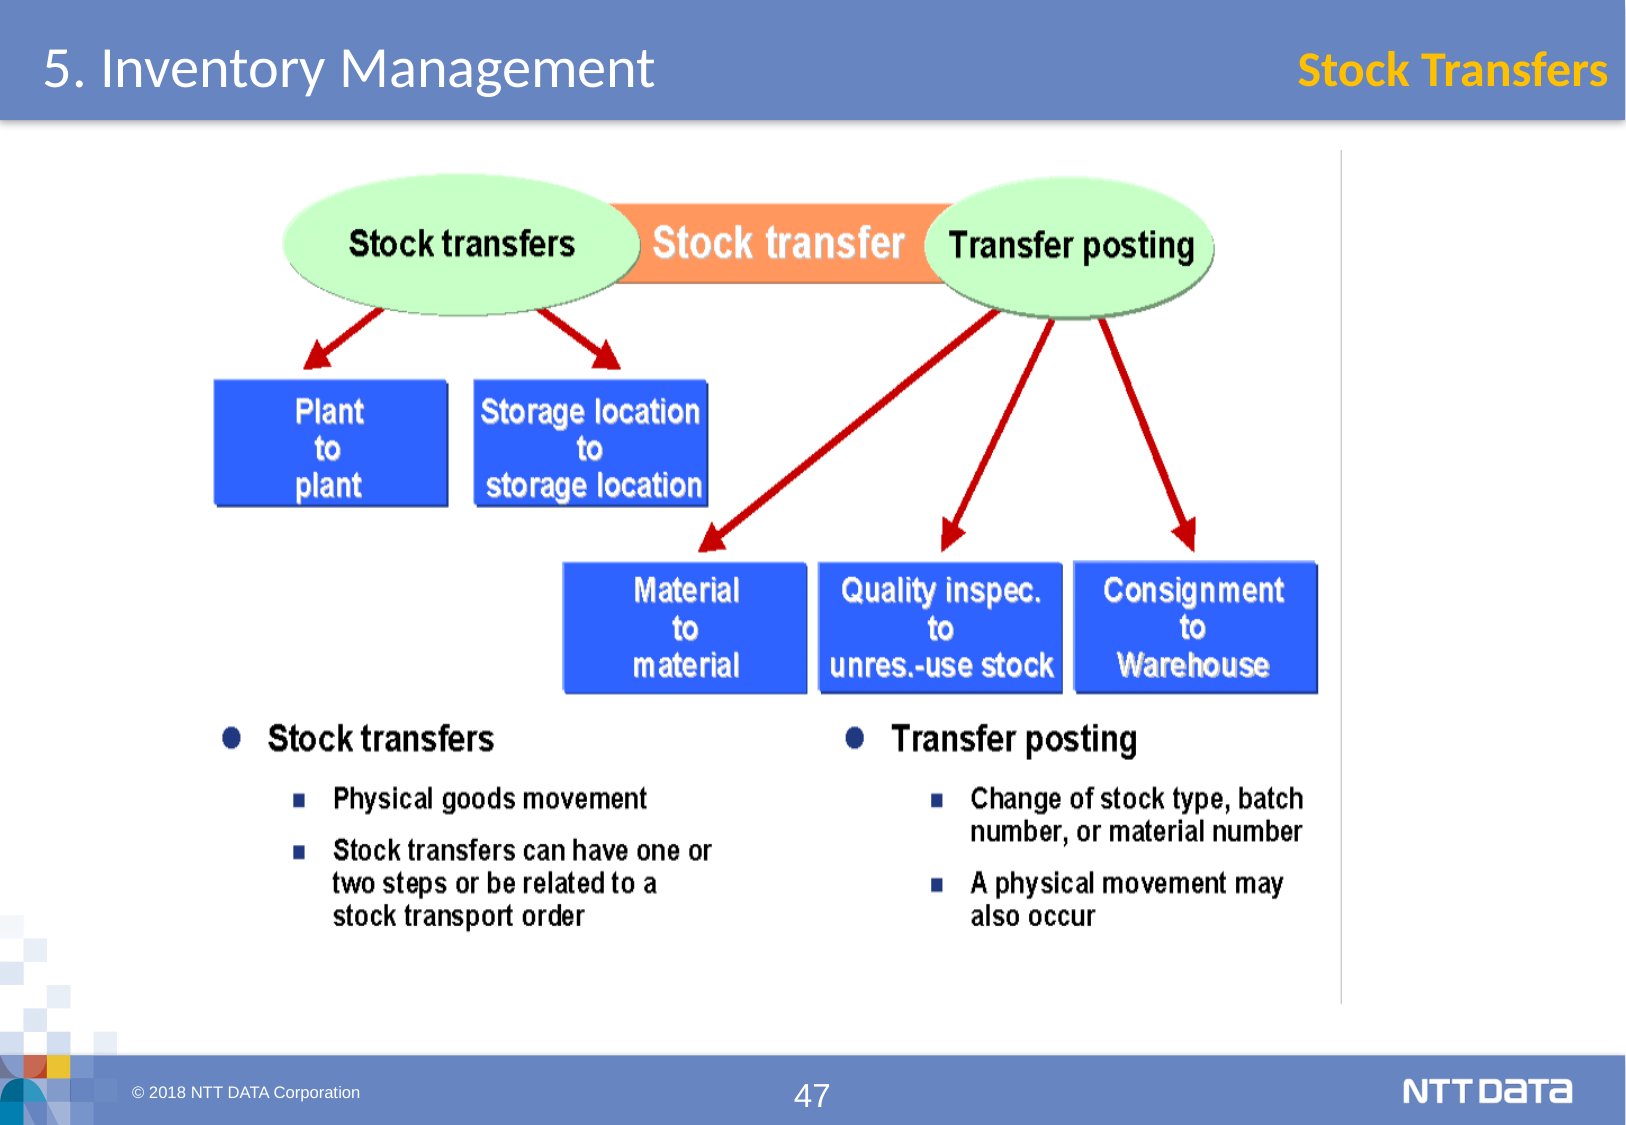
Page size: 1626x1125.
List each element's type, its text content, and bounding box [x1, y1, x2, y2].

list 5. Inventory Management [28, 0, 1599, 119]
picture [0, 915, 117, 1125]
text_box Stock Transfers [1013, 2, 1624, 121]
picture [1391, 1066, 1585, 1116]
picture [204, 149, 1344, 1005]
